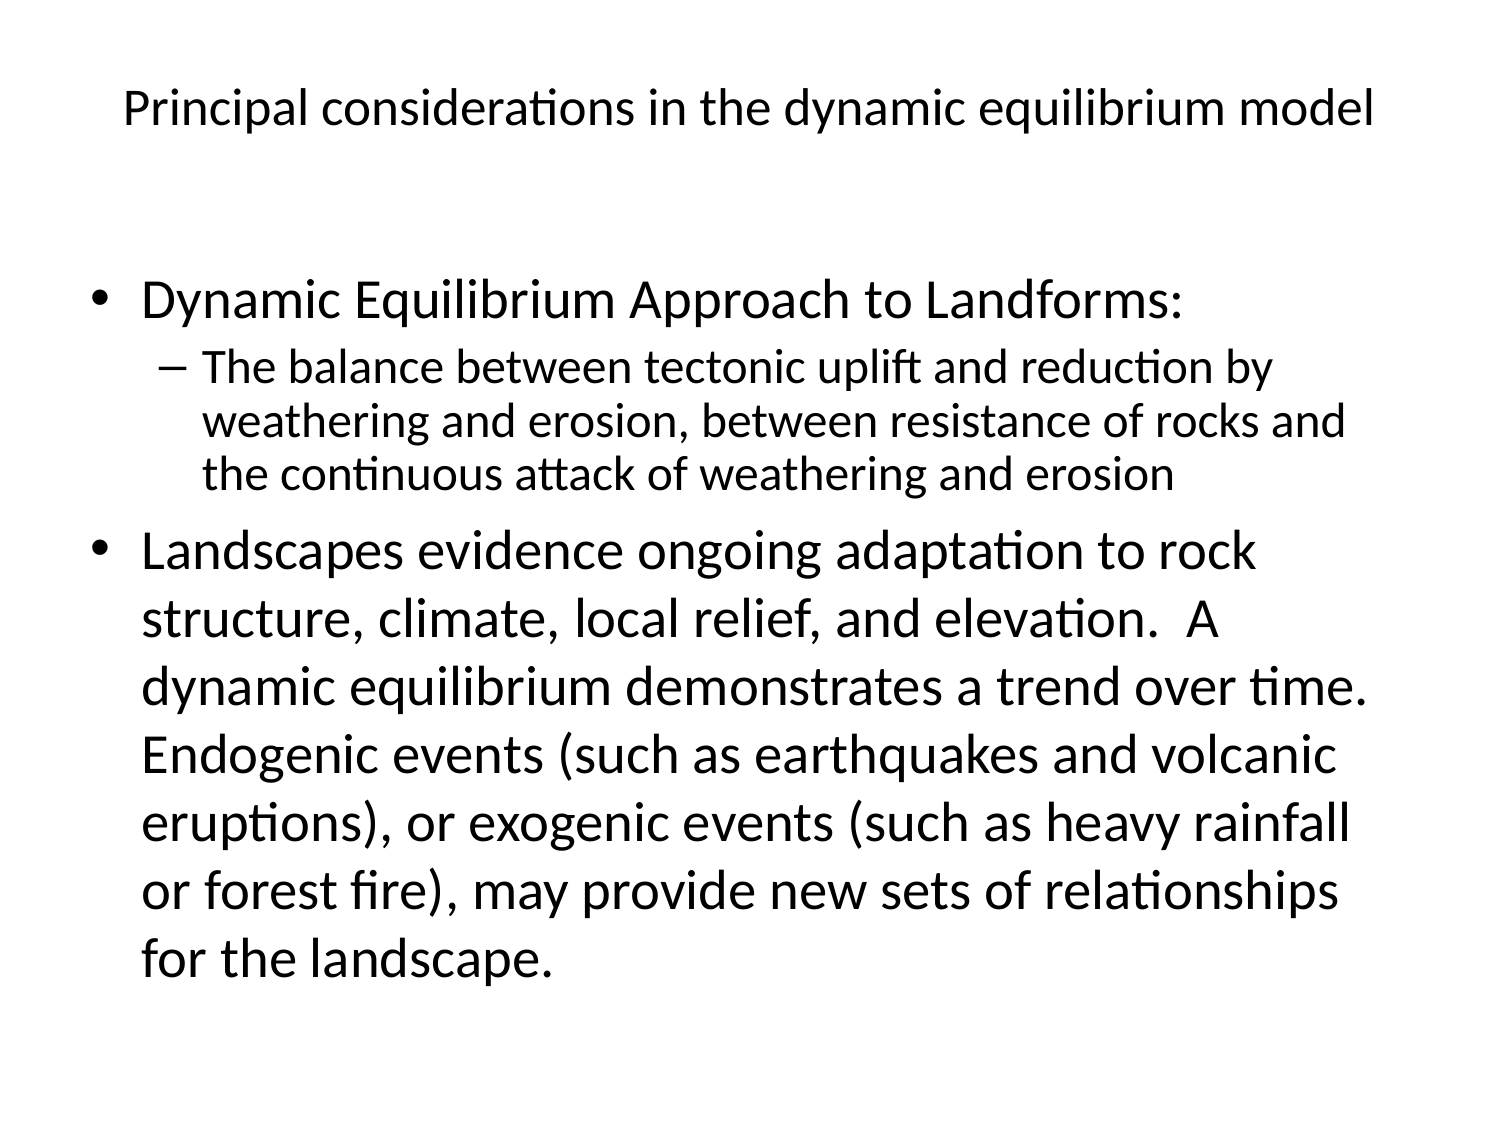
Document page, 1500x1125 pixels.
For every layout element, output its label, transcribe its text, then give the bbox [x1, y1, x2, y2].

title Principal considerations in the dynamic equilibrium model [75, 45, 1425, 164]
list Dynamic Equilibrium Approach to Landforms: The balance between tectonic uplift and reduction by weathering and erosion, between resistance of rocks and the continuous attack of weathering and erosion Landscapes evidence ongoing adaptation to rock structure, climate, local relief, and elevation. A dynamic equilibrium demonstrates a trend over time. Endogenic events (such as earthquakes and volcanic eruptions), or exogenic events (such as heavy rainfall or forest fire), may provide new sets of relationships for the landscape. [75, 262, 1425, 1005]
